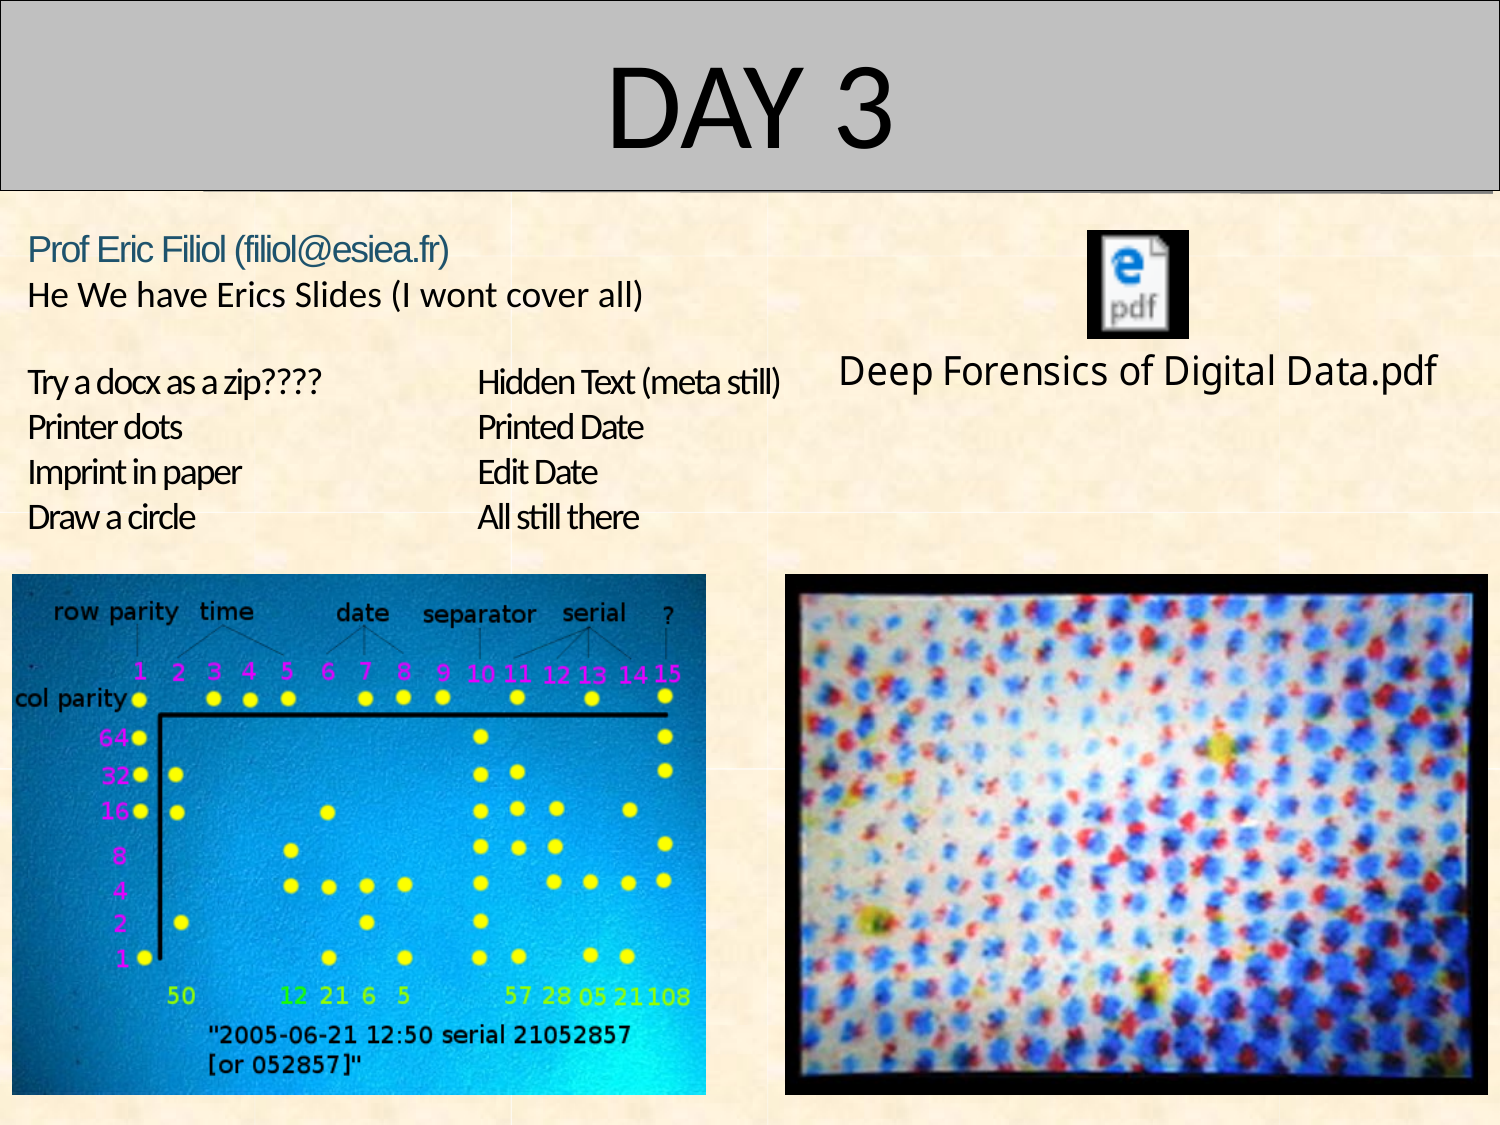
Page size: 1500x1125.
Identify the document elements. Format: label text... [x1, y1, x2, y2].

text_box DAY 3 [150, 23, 1349, 174]
picture [0, 191, 1500, 1125]
text_box Try a docx as a zip???? Hidden Text (meta still) Printer dots Printed Date Imprint in paper Edit Date Draw a circle All still there [12, 349, 800, 590]
text_box [0, 0, 1500, 191]
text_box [787, 230, 1489, 410]
text_box Prof Eric Filiol (filiol@esiea.fr) He We have Erics Slides (I wont cover all) [12, 217, 1494, 322]
